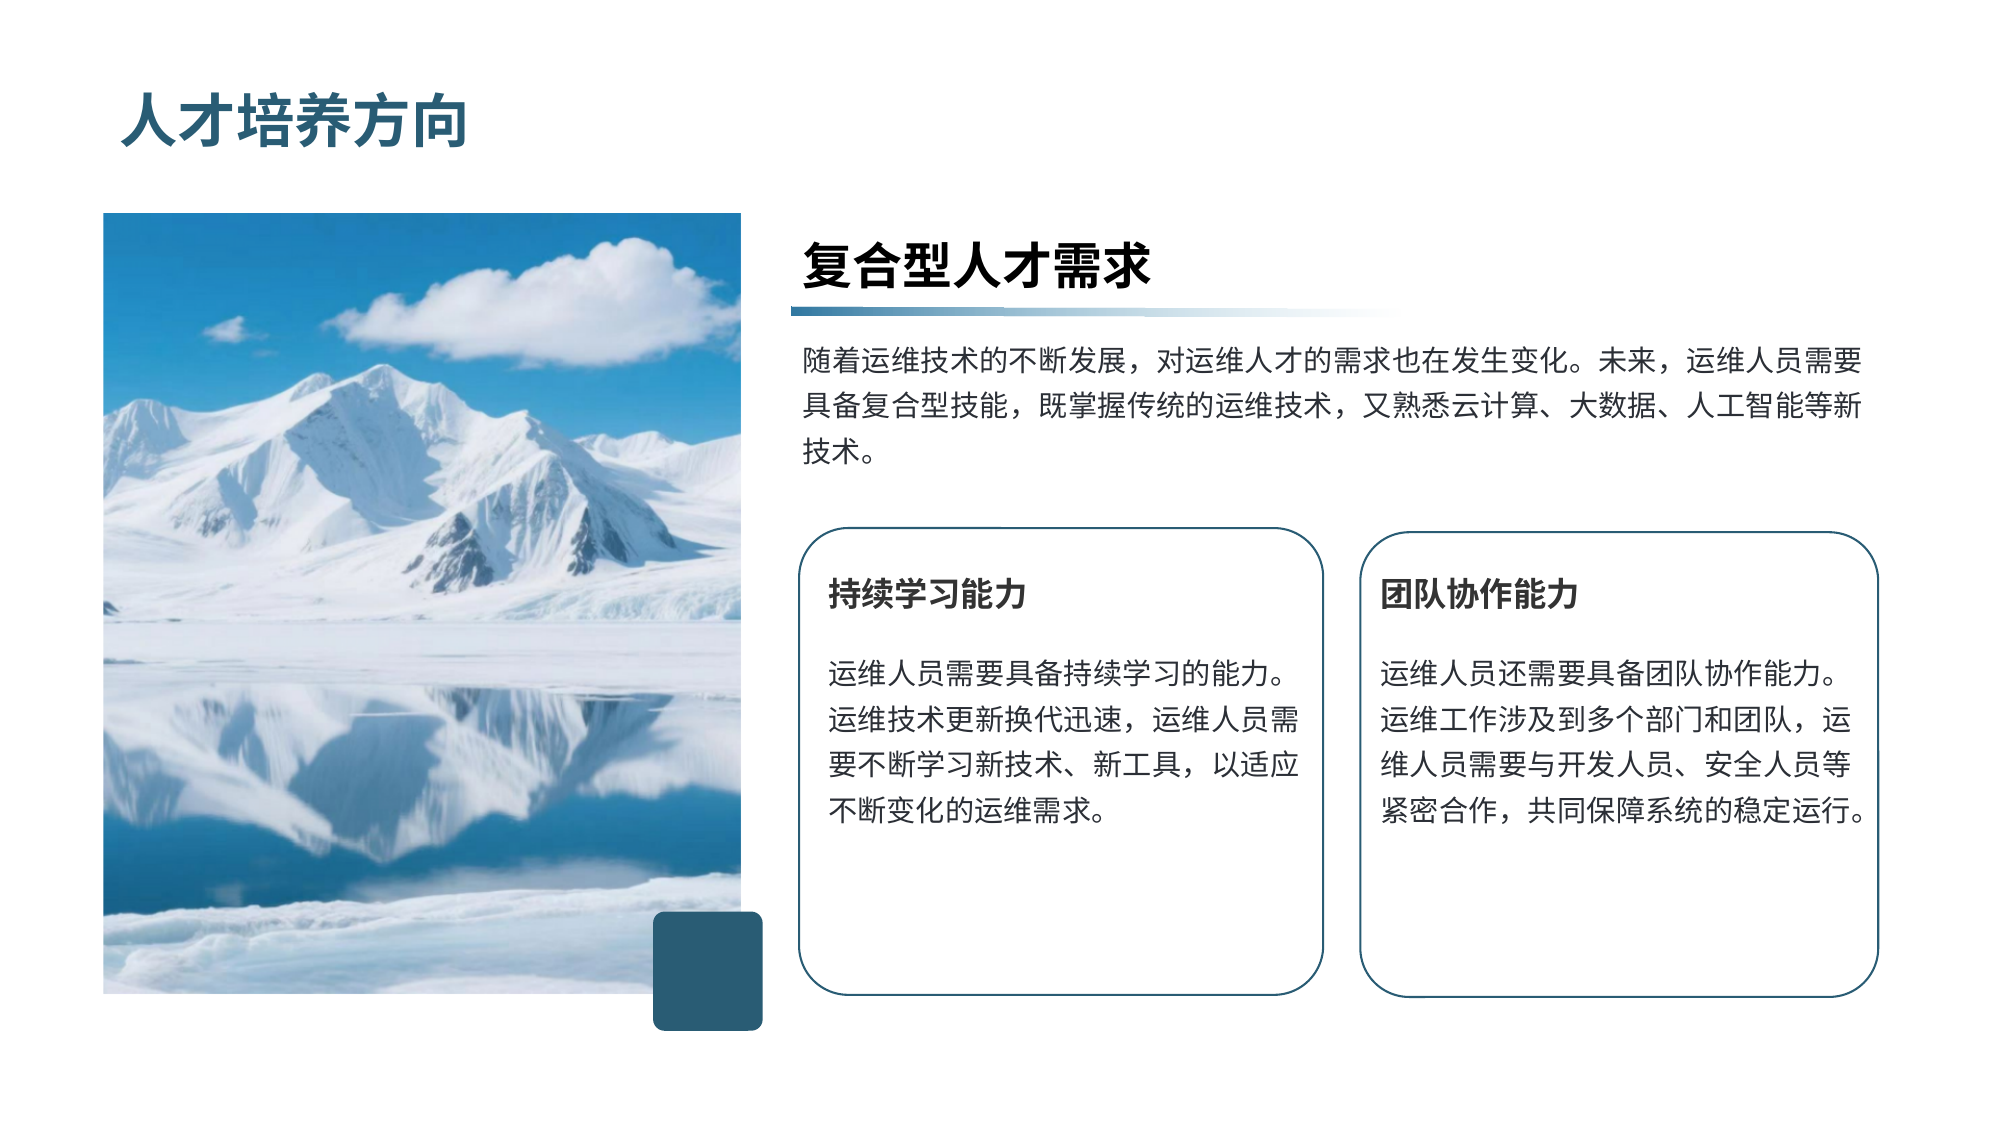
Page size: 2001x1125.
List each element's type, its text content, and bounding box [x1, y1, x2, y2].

text_box 随着运维技术的不断发展，对运维人才的需求也在发生变化。未来，运维人员需要具备复合型技能，既掌握传统的运维技术，又熟悉云计算、大数据、人工智能等新技术。 [787, 324, 1879, 476]
text_box 持续学习能力 [828, 573, 1337, 619]
picture [103, 213, 742, 995]
text_box 运维人员需要具备持续学习的能力。运维技术更新换代迅速，运维人员需要不断学习新技术、新工具，以适应不断变化的运维需求。 [828, 645, 1300, 828]
text_box 运维人员还需要具备团队协作能力。运维工作涉及到多个部门和团队，运维人员需要与开发人员、安全人员等紧密合作，共同保障系统的稳定运行。 [1380, 645, 1852, 828]
text_box 团队协作能力 [1380, 573, 1889, 619]
text_box [742, 294, 1000, 355]
text_box [799, 528, 1324, 995]
text_box [653, 911, 763, 1031]
text_box [1000, 306, 1640, 318]
text_box 复合型人才需求 [787, 226, 1535, 302]
text_box [1360, 532, 1879, 997]
text_box 人才培养方向 [104, 77, 1874, 162]
